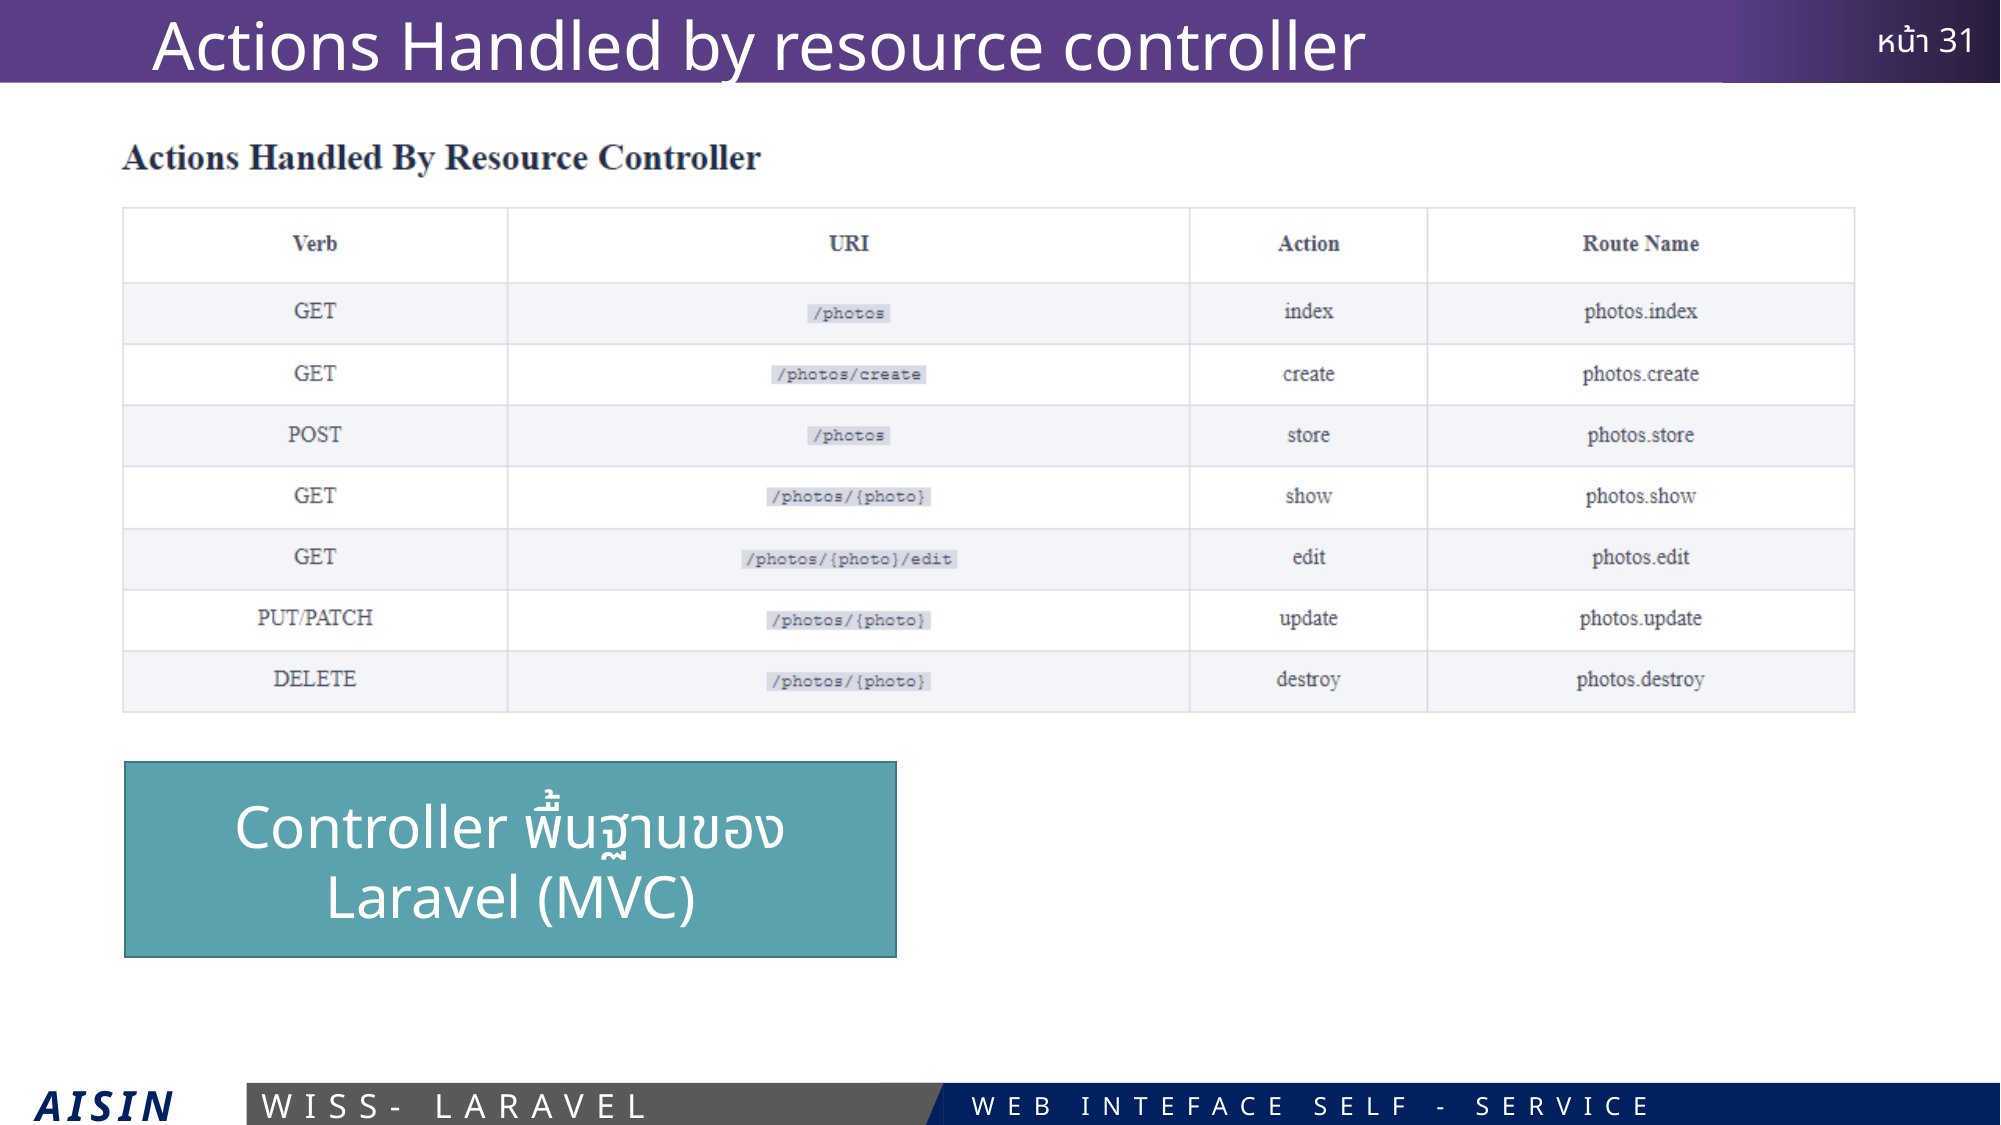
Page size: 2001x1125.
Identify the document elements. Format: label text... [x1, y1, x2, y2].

text_box Controller พื้นฐานของ Laravel (MVC) [124, 761, 897, 958]
picture [85, 115, 1915, 746]
title Actions Handled by resource controller [137, 0, 1863, 99]
